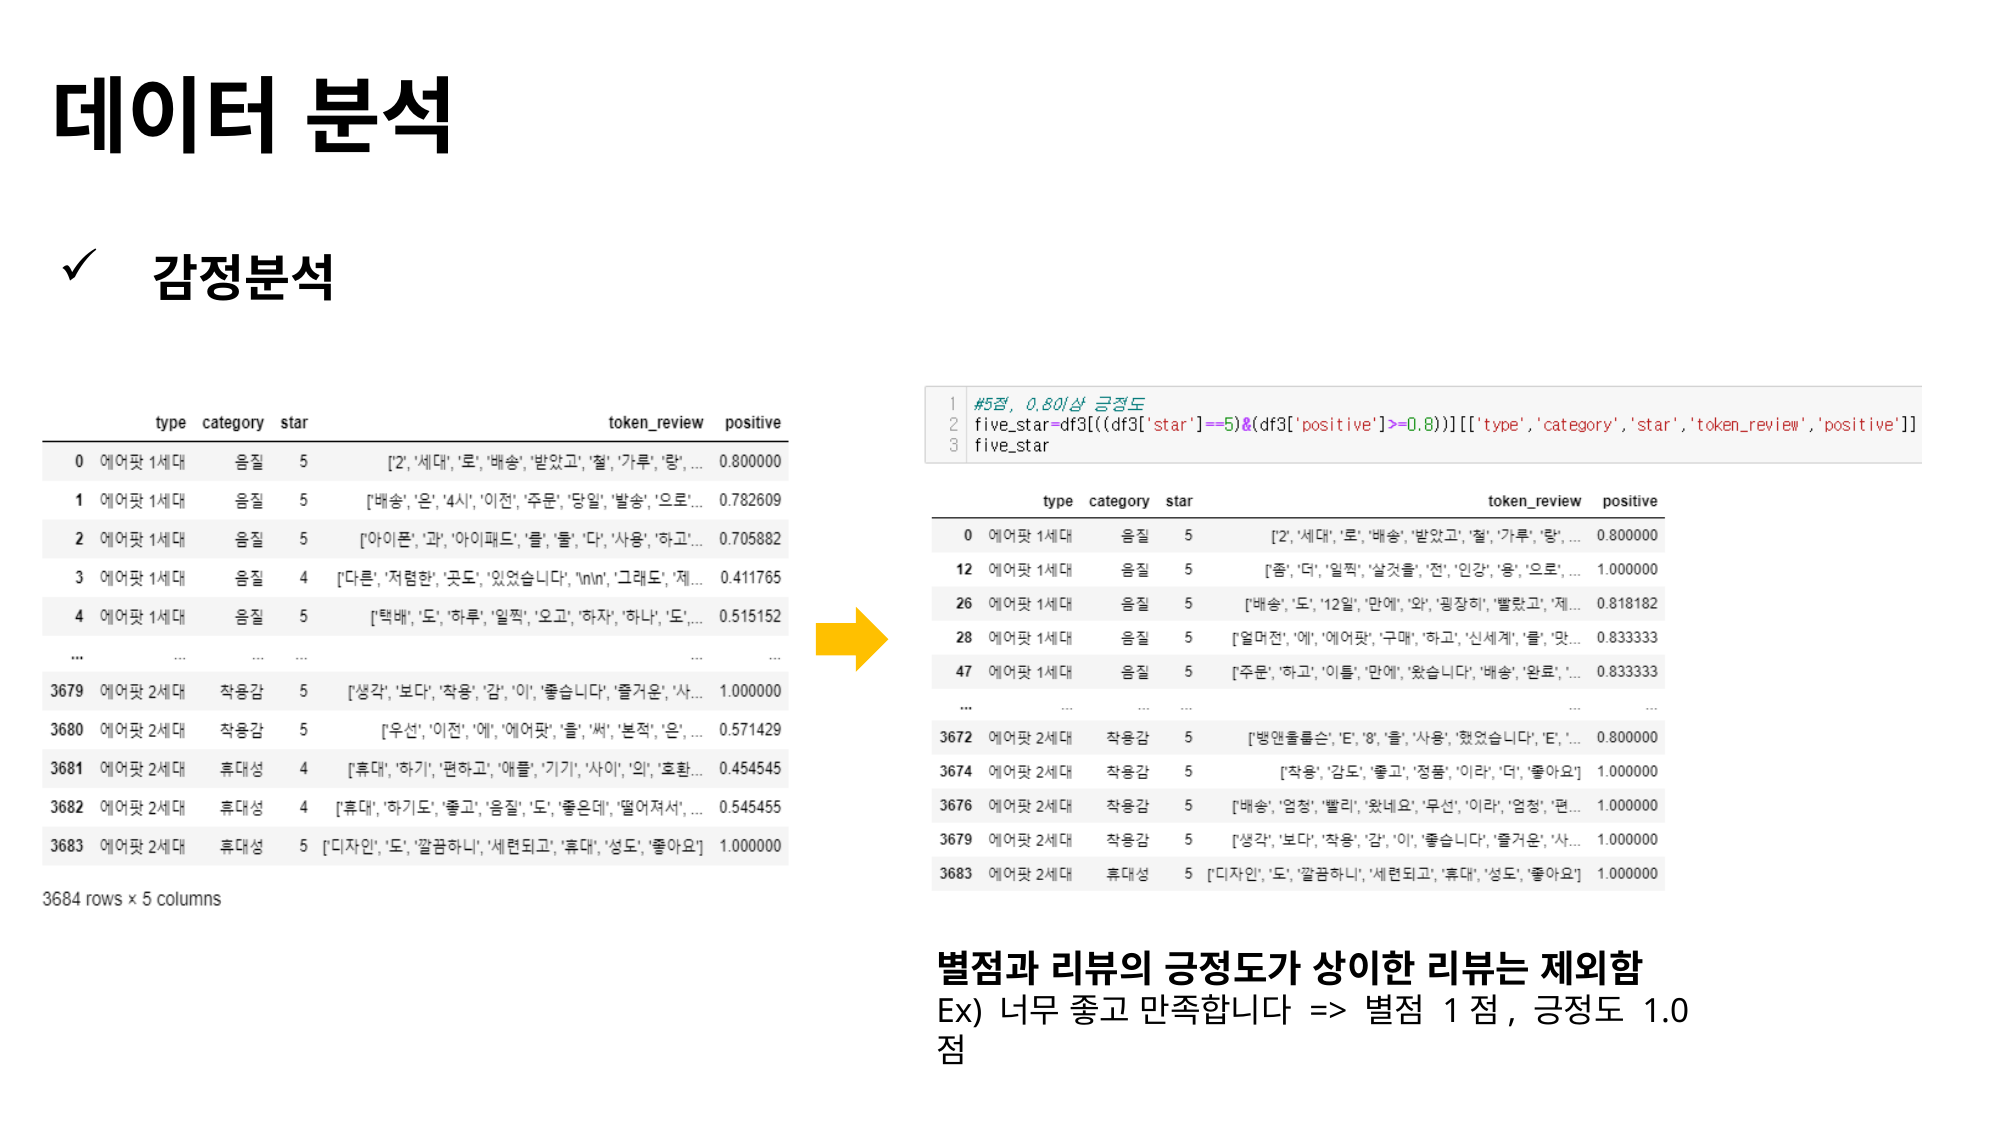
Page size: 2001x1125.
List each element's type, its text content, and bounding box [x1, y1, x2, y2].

picture [40, 405, 806, 914]
text_box 감정분석 [43, 208, 1817, 314]
text_box 별점과 리뷰의 긍정도가 상이한 리뷰는 제외함 Ex) 너무 좋고 만족합니다 => 별점 1점, 긍정도 1.0점 [921, 937, 1709, 1077]
text_box 데이터 분석 [36, 55, 1892, 171]
picture [921, 381, 1922, 898]
text_box [815, 606, 889, 672]
